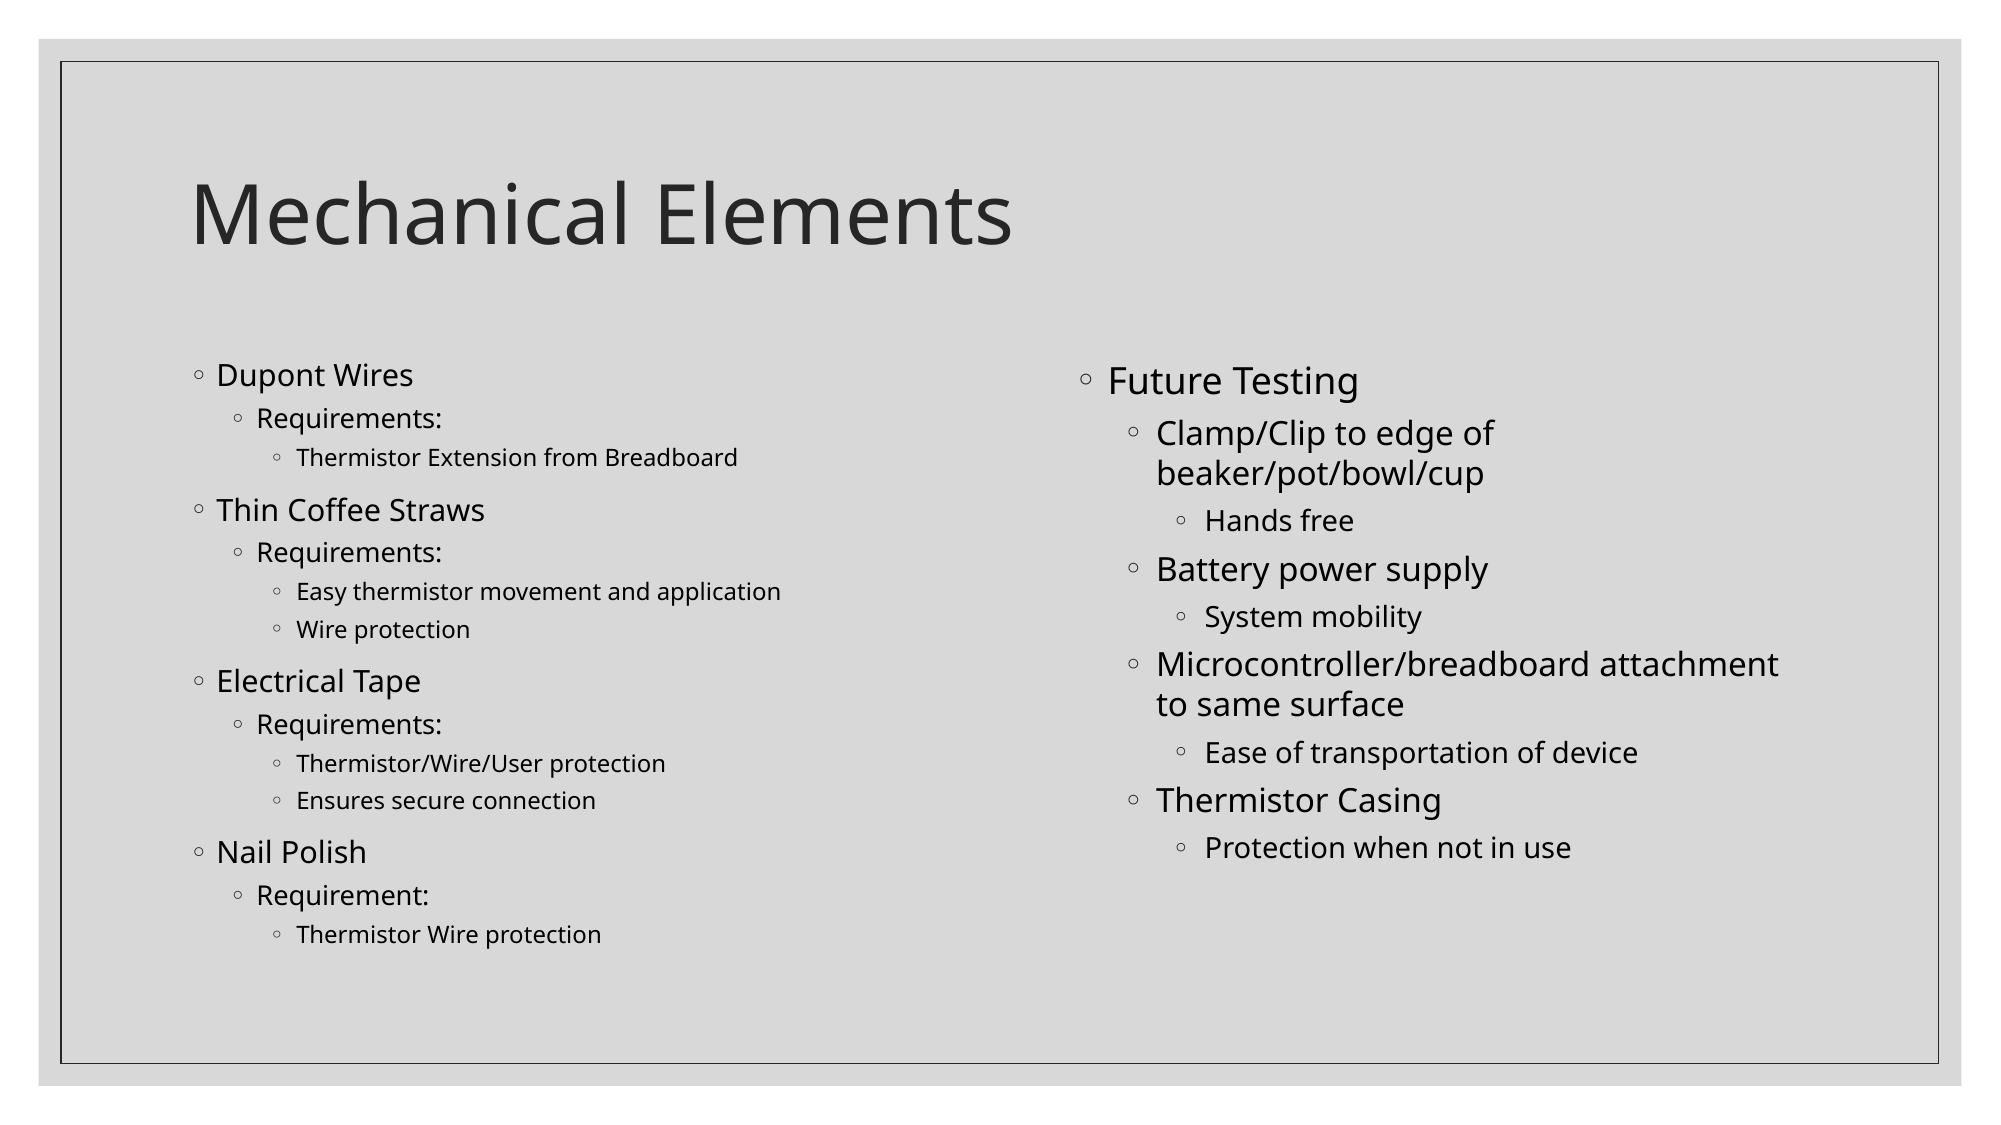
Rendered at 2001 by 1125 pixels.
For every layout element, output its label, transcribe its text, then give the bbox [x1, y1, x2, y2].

title Mechanical Elements [174, 105, 1825, 331]
list Future Testing Clamp/Clip to edge of beaker/pot/bowl/cup Hands free Battery power supply System mobility Microcontroller/breadboard attachment to same surface Ease of transportation of device Thermistor Casing Protection when not in use [1059, 345, 1825, 960]
list Dupont Wires Requirements: Thermistor Extension from Breadboard Thin Coffee Straws Requirements: Easy thermistor movement and application Wire protection Electrical Tape Requirements: Thermistor/Wire/User protection Ensures secure connection Nail Polish Requirement: Thermistor Wire protection [174, 345, 940, 960]
